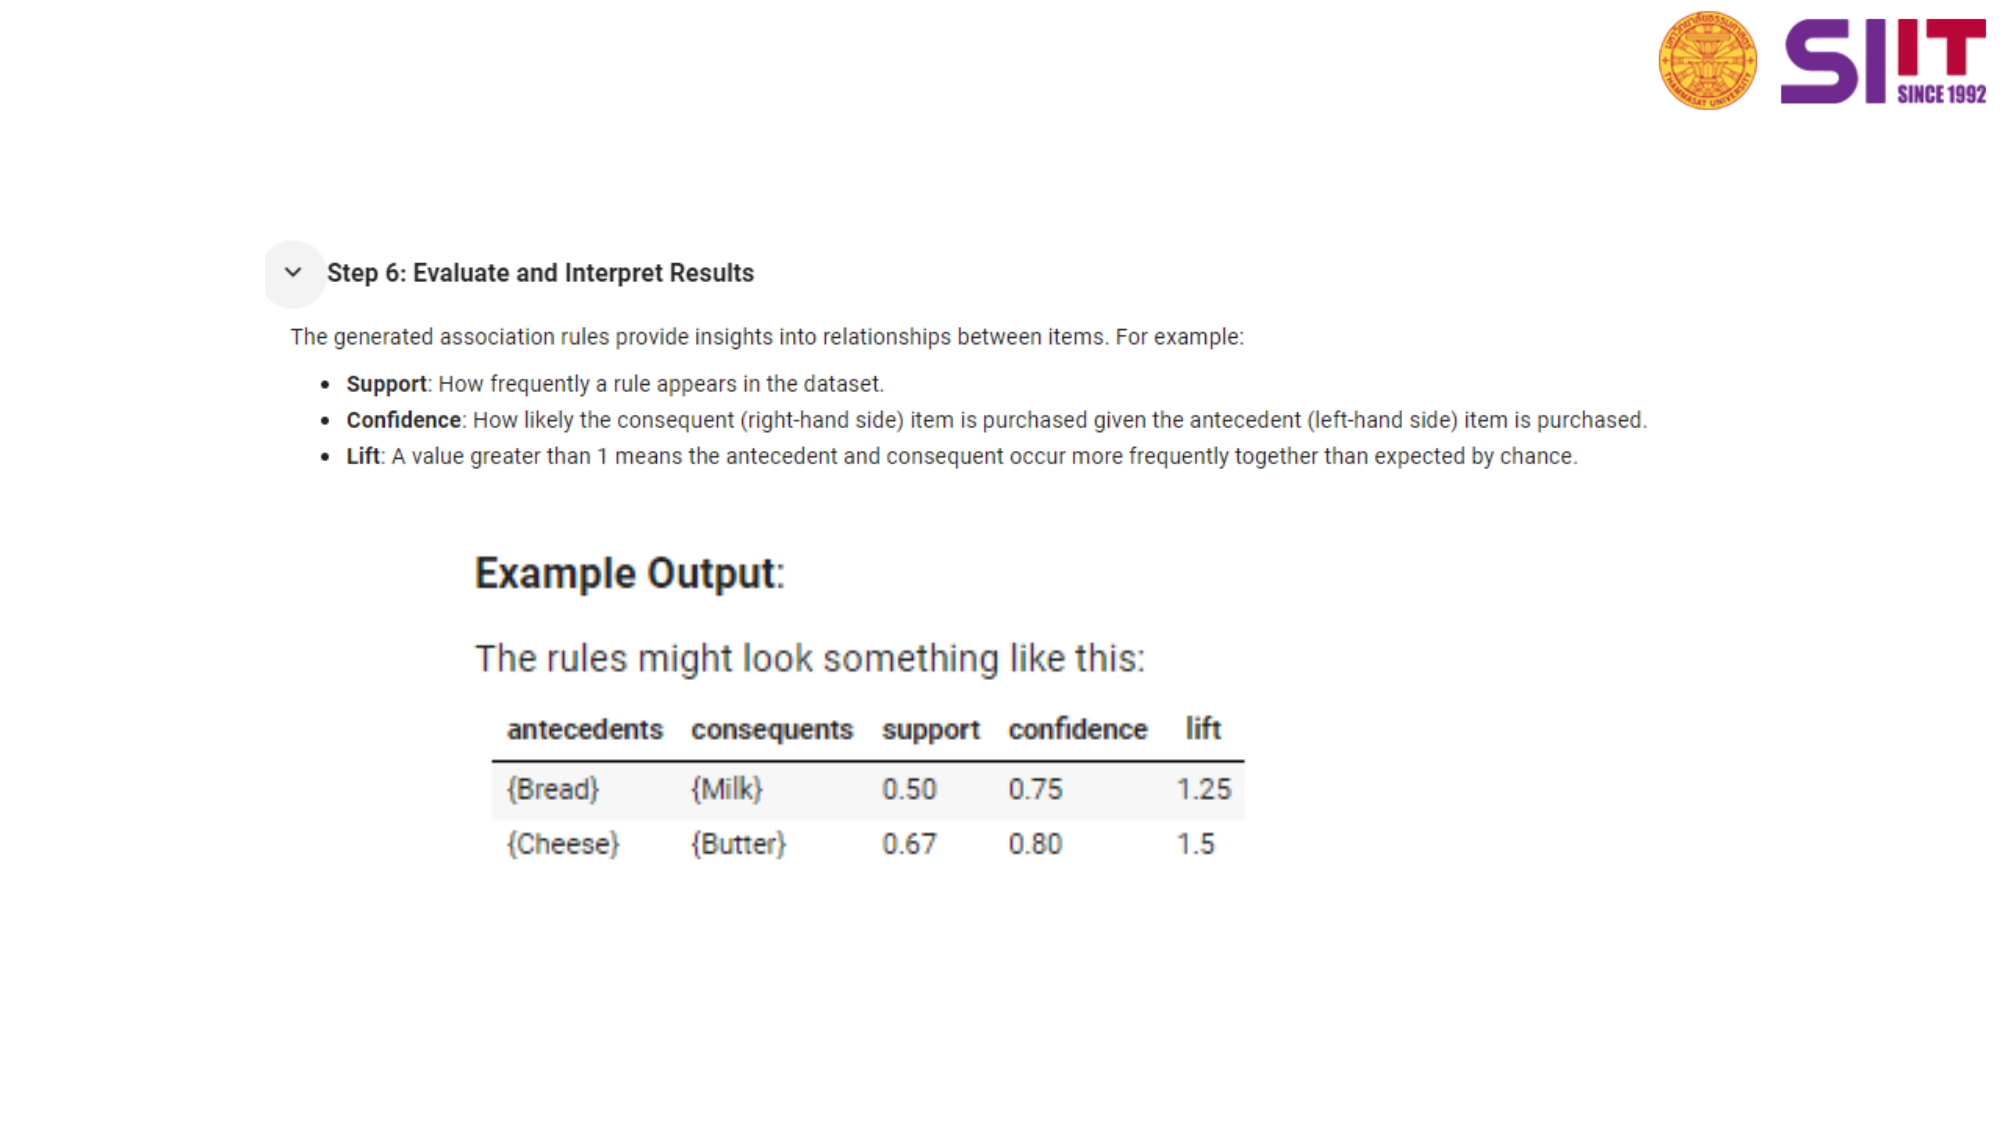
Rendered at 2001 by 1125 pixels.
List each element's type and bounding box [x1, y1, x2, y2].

picture [438, 534, 1400, 887]
picture [264, 238, 1671, 484]
picture [1637, 0, 2001, 134]
